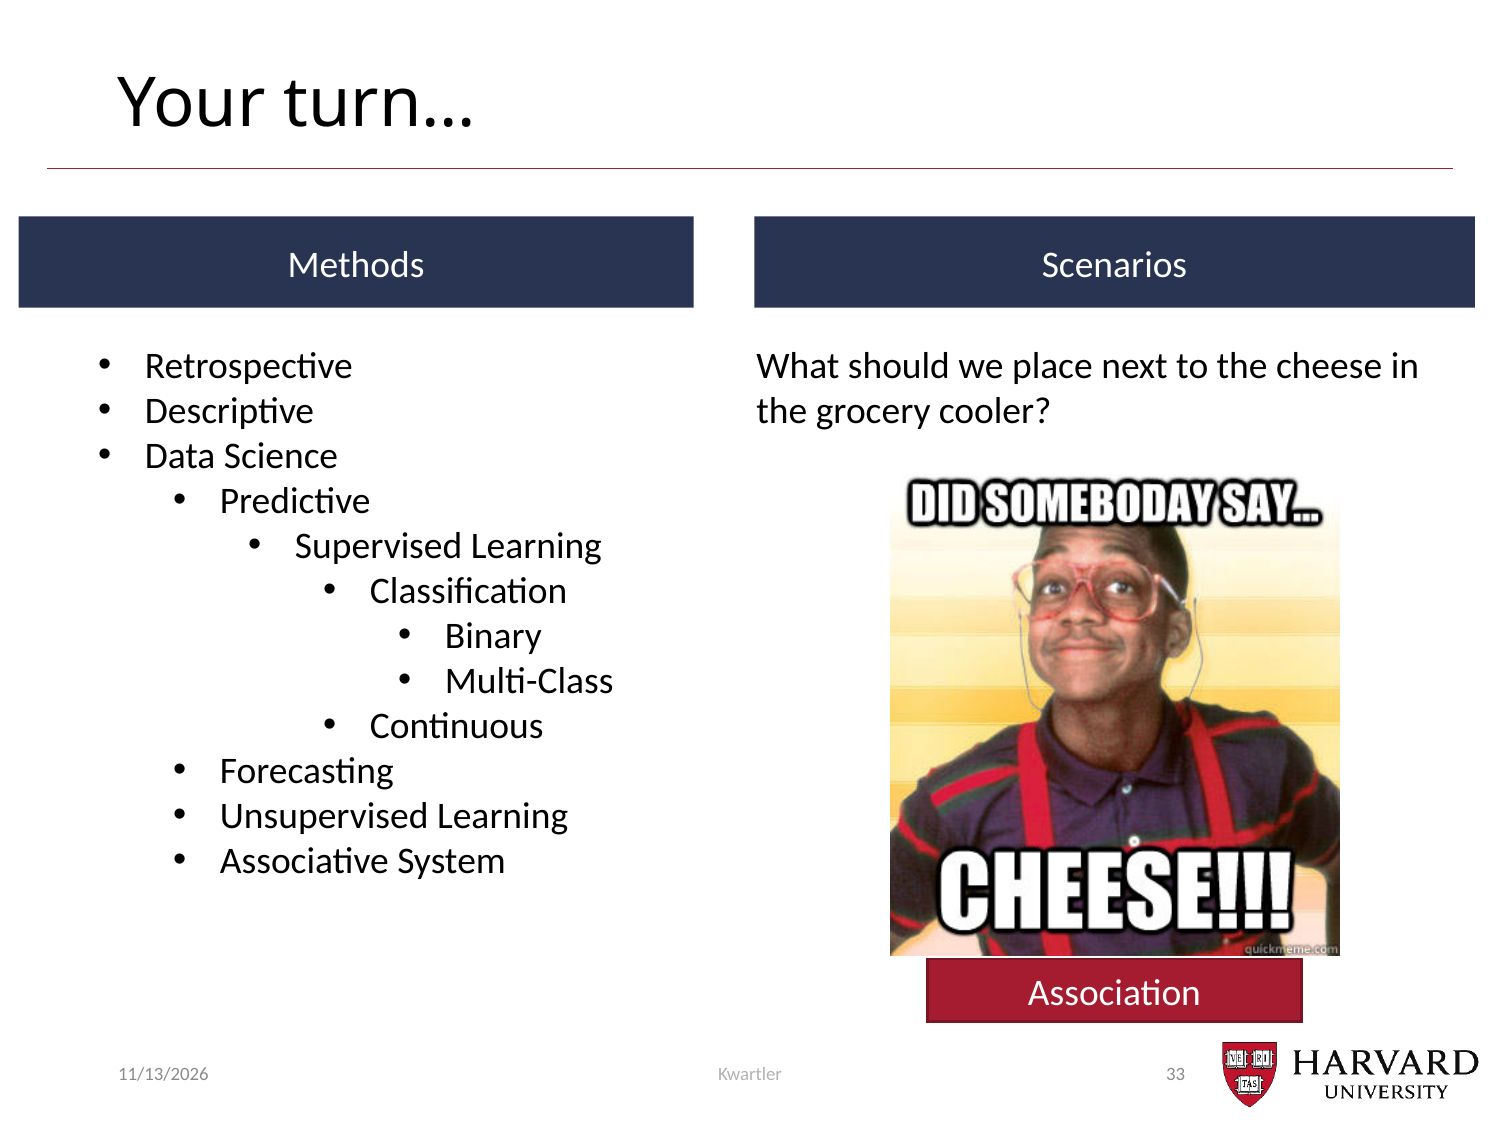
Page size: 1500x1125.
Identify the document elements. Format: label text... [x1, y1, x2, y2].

picture [889, 464, 1340, 956]
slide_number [103, 1042, 441, 1103]
slide_number 33 [1059, 1042, 1200, 1103]
title Your turn… [103, 59, 1397, 157]
text_box What should we place next to the cheese in the grocery cooler? [741, 334, 1488, 439]
text_box Retrospective Descriptive Data Science Predictive Supervised Learning Classification Binary Multi-Class Continuous Forecasting Unsupervised Learning Associative System [83, 334, 629, 934]
text_box Methods [18, 215, 695, 309]
footer Kwartler [496, 1042, 1004, 1103]
text_box Association [926, 958, 1303, 1023]
text_box Scenarios [753, 215, 1476, 309]
picture [1200, 1024, 1500, 1125]
